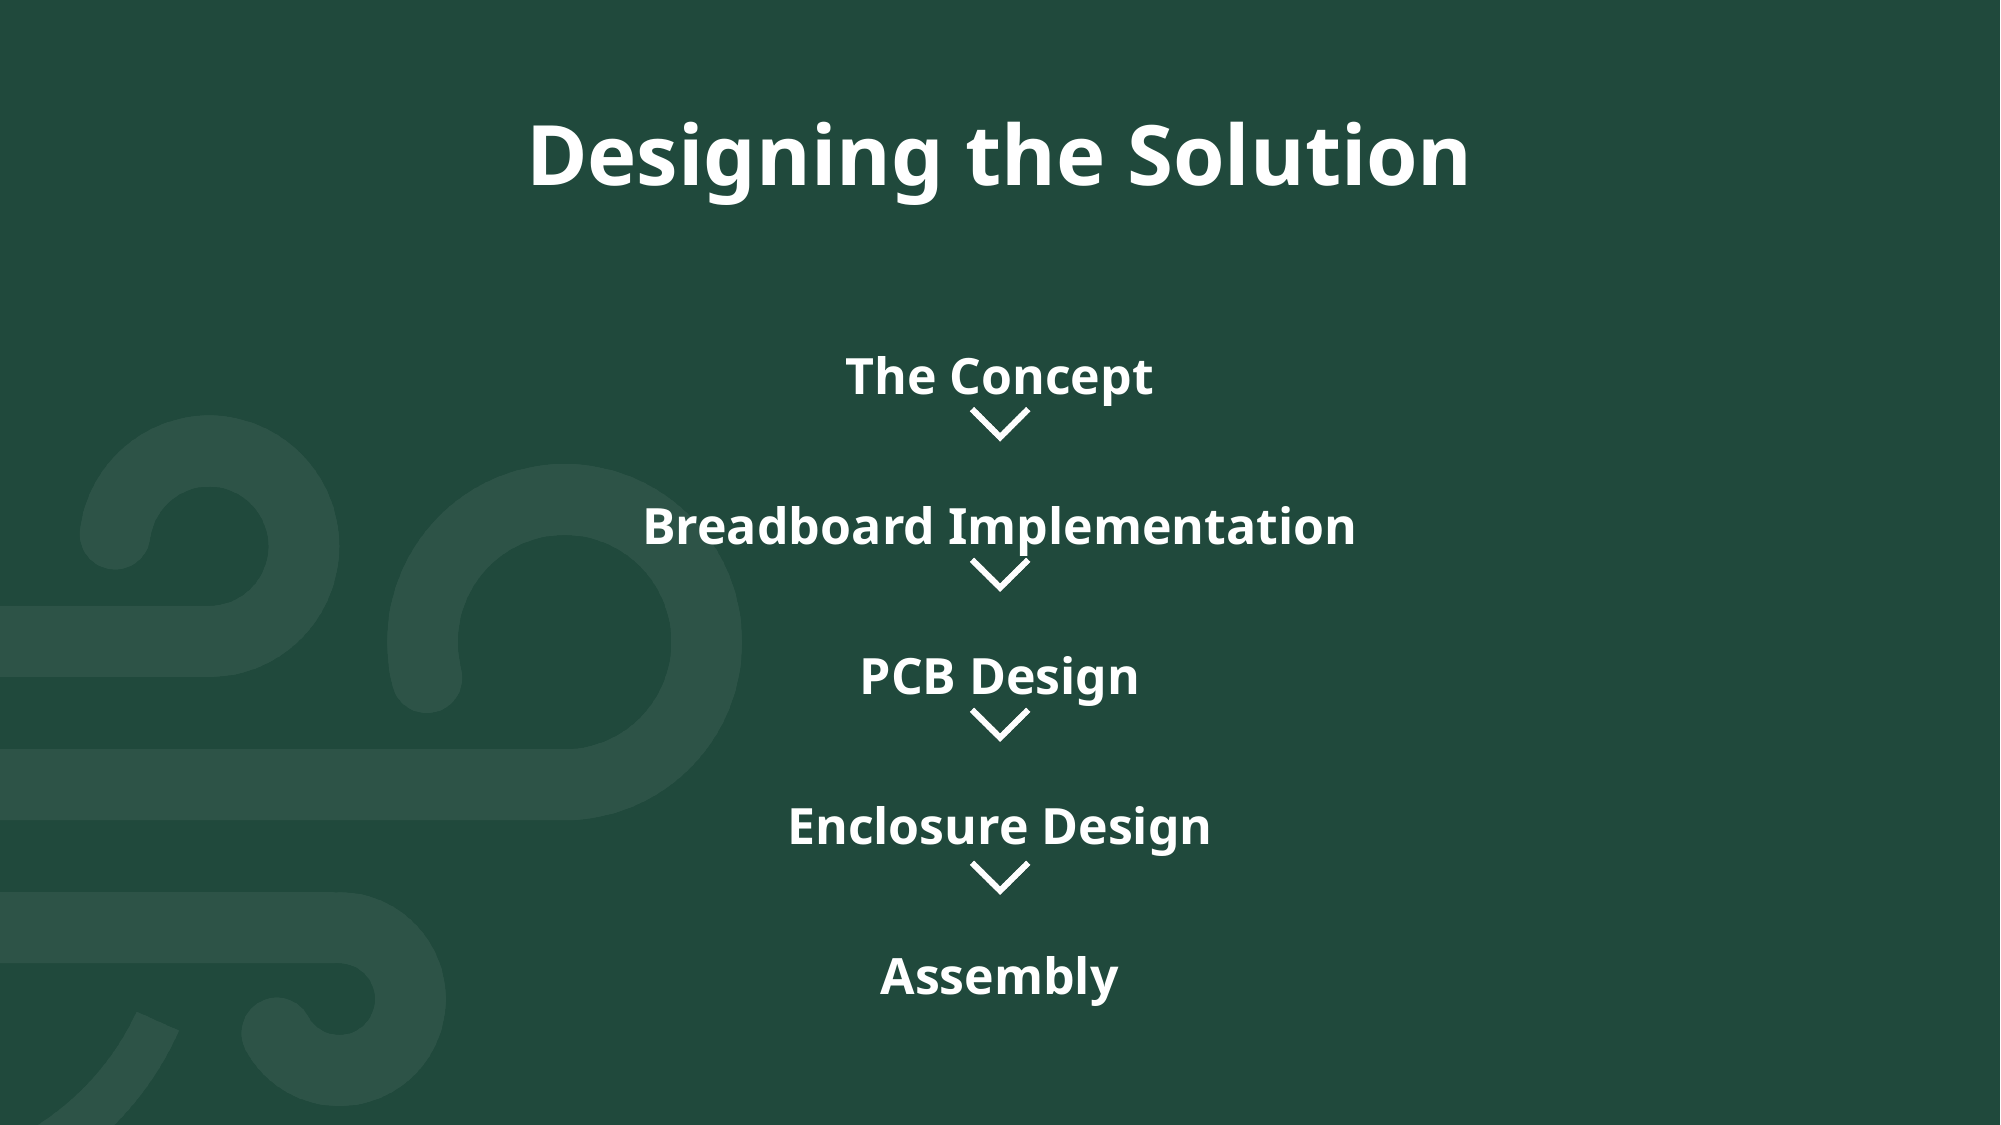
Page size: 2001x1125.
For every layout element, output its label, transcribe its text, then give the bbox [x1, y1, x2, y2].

picture [948, 672, 1052, 777]
text_box Designing the Solution [511, 95, 1489, 210]
picture [948, 372, 1052, 476]
text_box The Concept Breadboard Implementation PCB Design Enclosure Design Assembly [627, 247, 1373, 1125]
picture [948, 522, 1052, 627]
picture [948, 825, 1052, 930]
picture [0, 399, 788, 1125]
